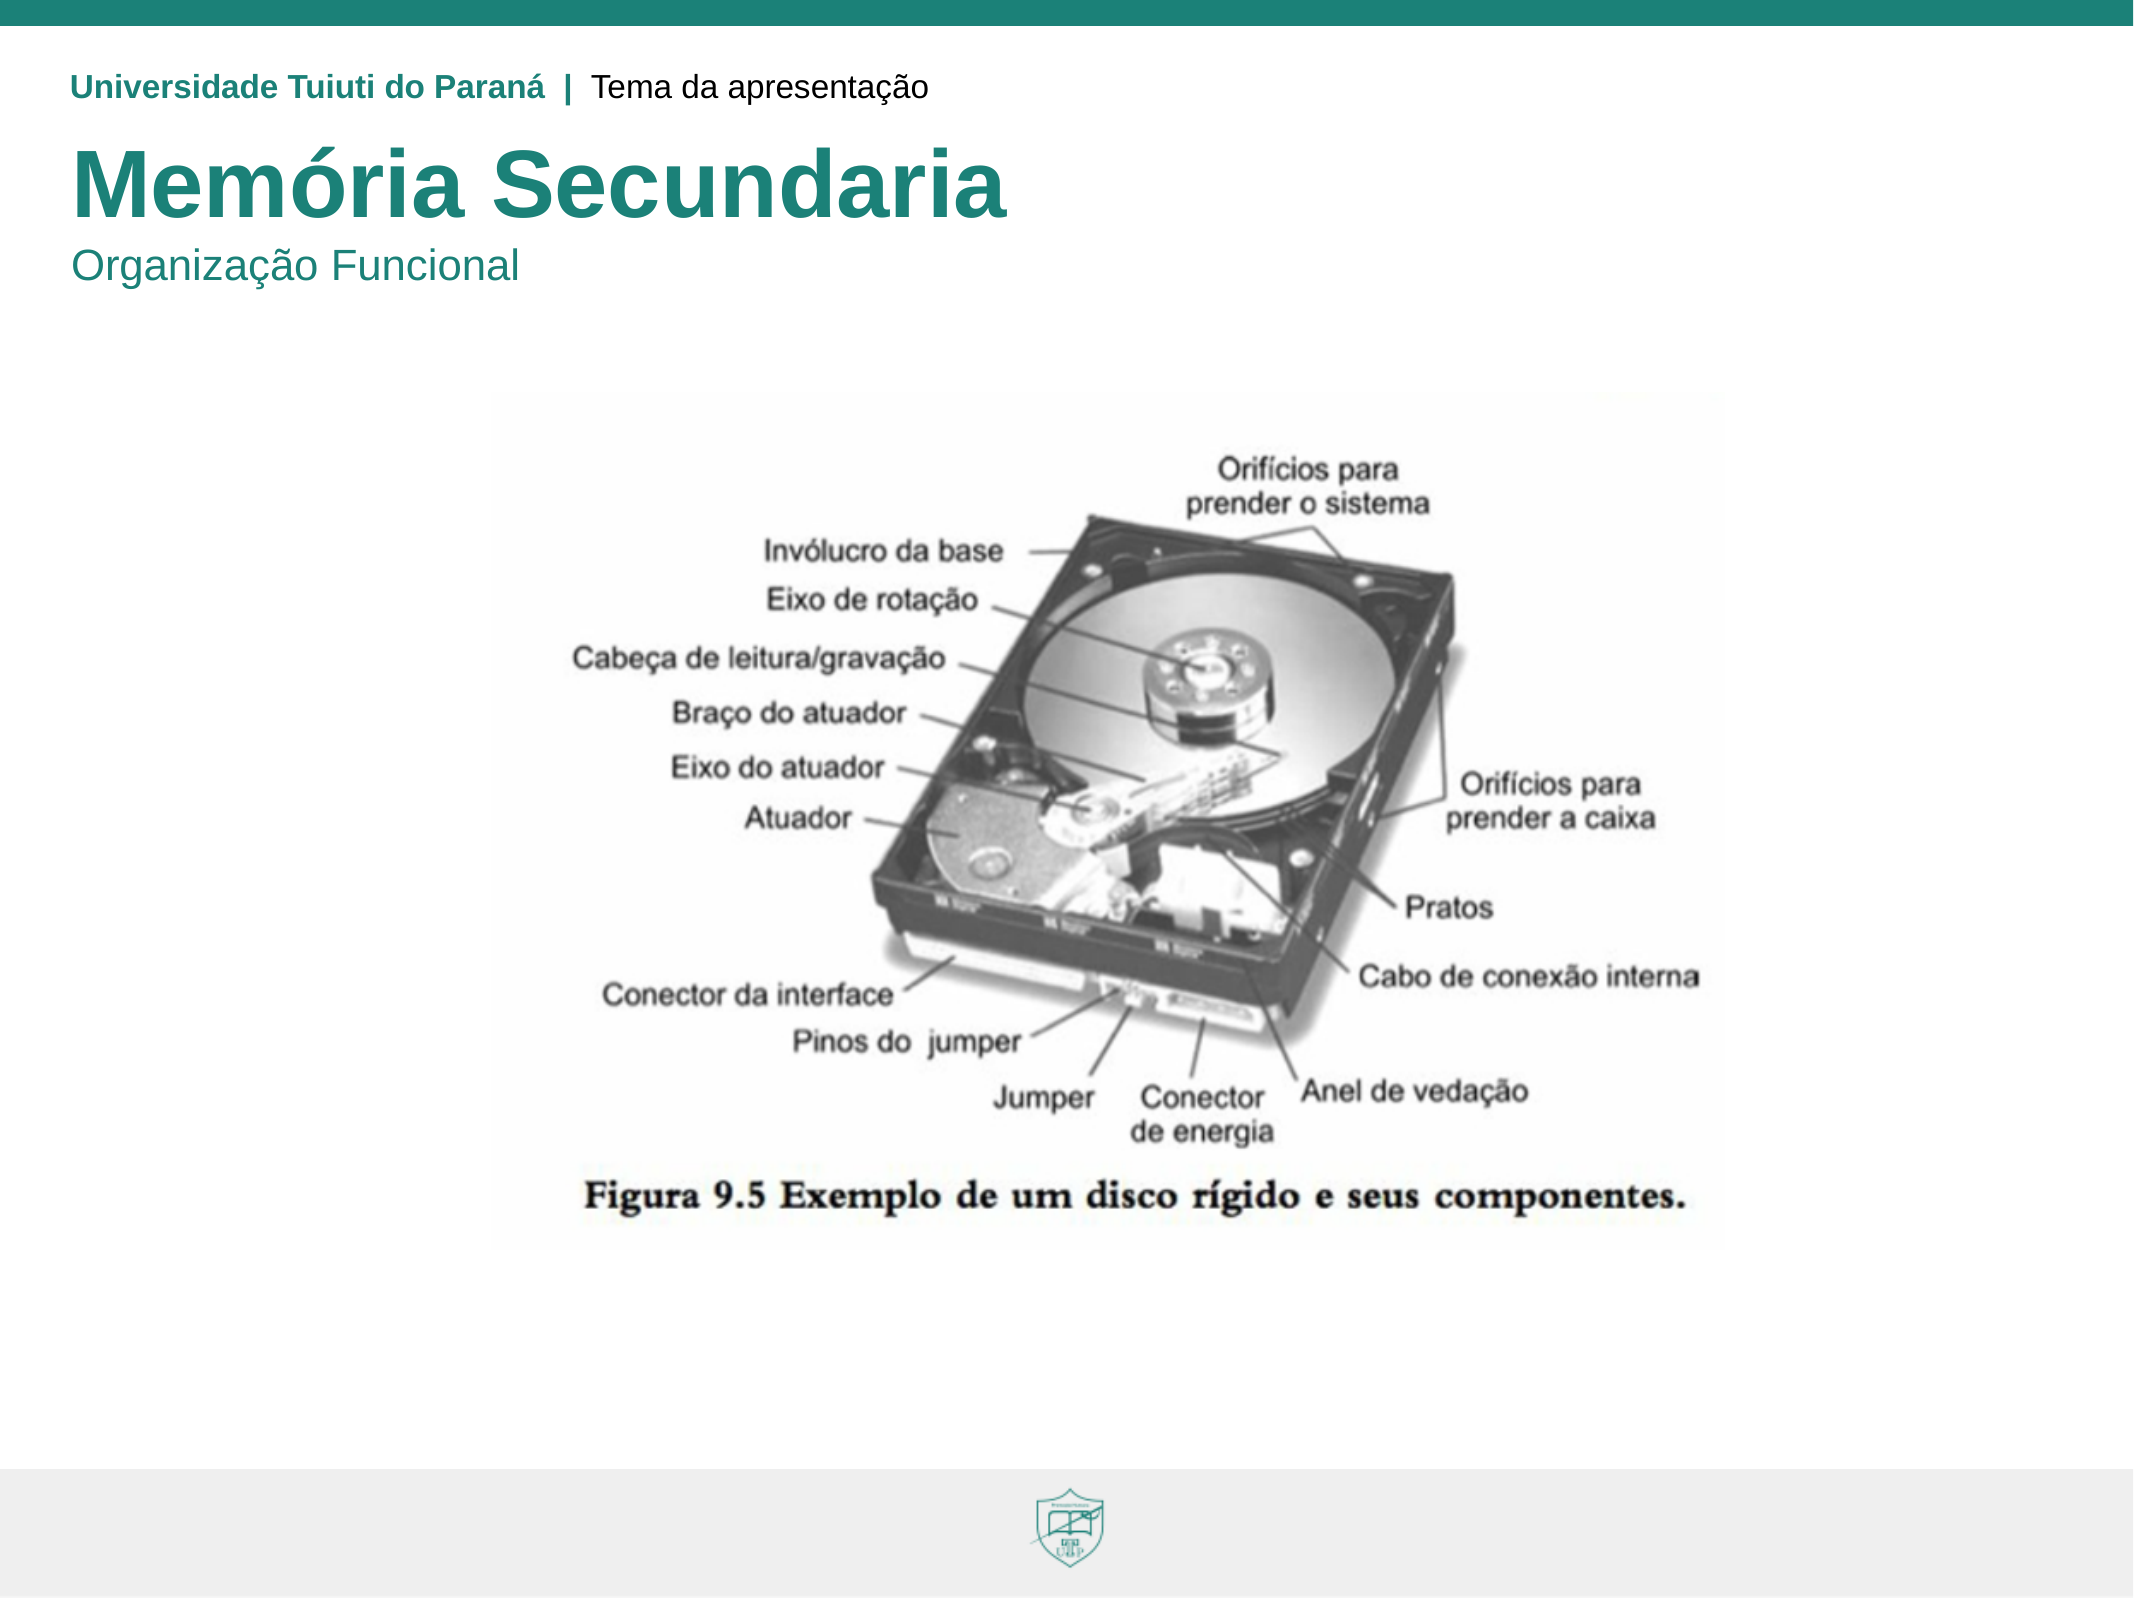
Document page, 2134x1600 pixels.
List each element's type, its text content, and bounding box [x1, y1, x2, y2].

picture [491, 392, 1725, 1250]
picture [0, 0, 2134, 26]
picture [0, 1469, 2134, 1598]
text_box Universidade Tuiuti do Paraná | Tema da apresentação [63, 59, 936, 112]
text_box Memória Secundaria Organização Funcional [64, 115, 1996, 331]
